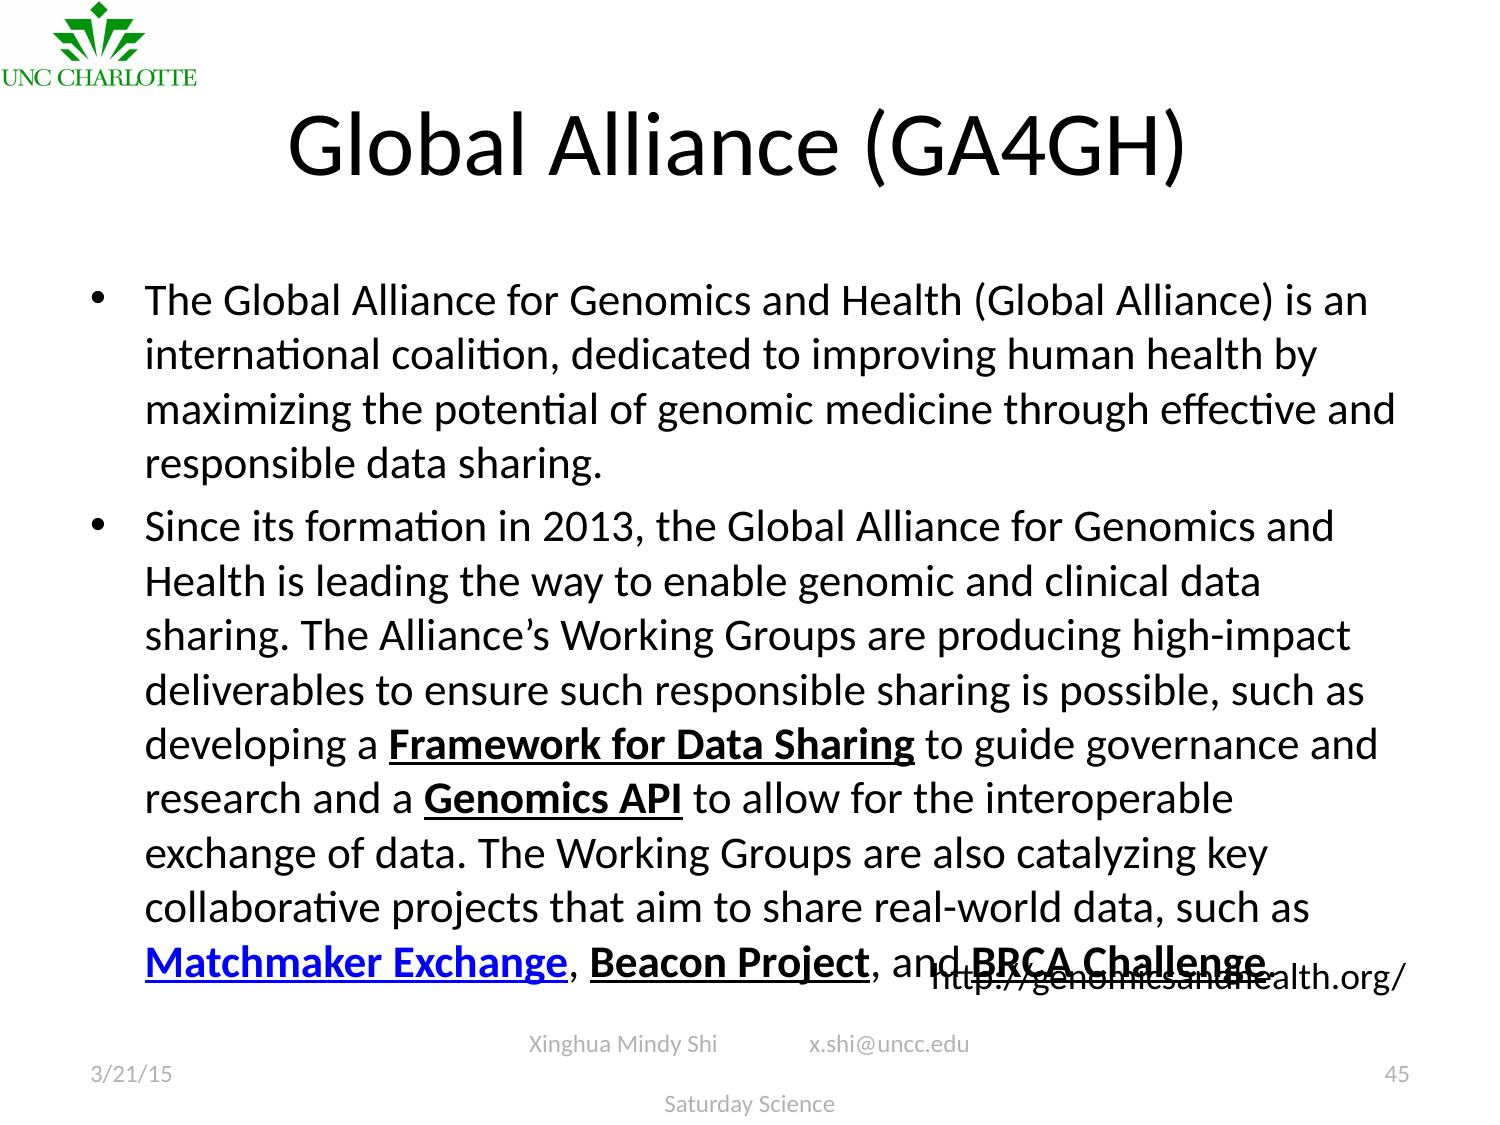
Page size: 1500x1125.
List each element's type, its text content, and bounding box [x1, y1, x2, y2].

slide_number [75, 1042, 425, 1103]
list The Global Alliance for Genomics and Health (Global Alliance) is an international coalition, dedicated to improving human health by maximizing the potential of genomic medicine through effective and responsible data sharing. Since its formation in 2013, the Global Alliance for Genomics and Health is leading the way to enable genomic and clinical data sharing. The Alliance’s Working Groups are producing high-impact deliverables to ensure such responsible sharing is possible, such as developing a Framework for Data Sharing to guide governance and research and a Genomics API to allow for the interoperable exchange of data. The Working Groups are also catalyzing key collaborative projects that aim to share real-world data, such as Matchmaker Exchange, Beacon Project, and BRCA Challenge. [75, 262, 1425, 1005]
footer Xinghua Mindy Shi x.shi@uncc.edu Saturday Science [512, 1042, 988, 1103]
slide_number 45 [1074, 1042, 1425, 1103]
text_box http://genomicsandhealth.org/ [916, 944, 1422, 1004]
title Global Alliance (GA4GH) [75, 45, 1425, 233]
picture [0, 0, 201, 90]
